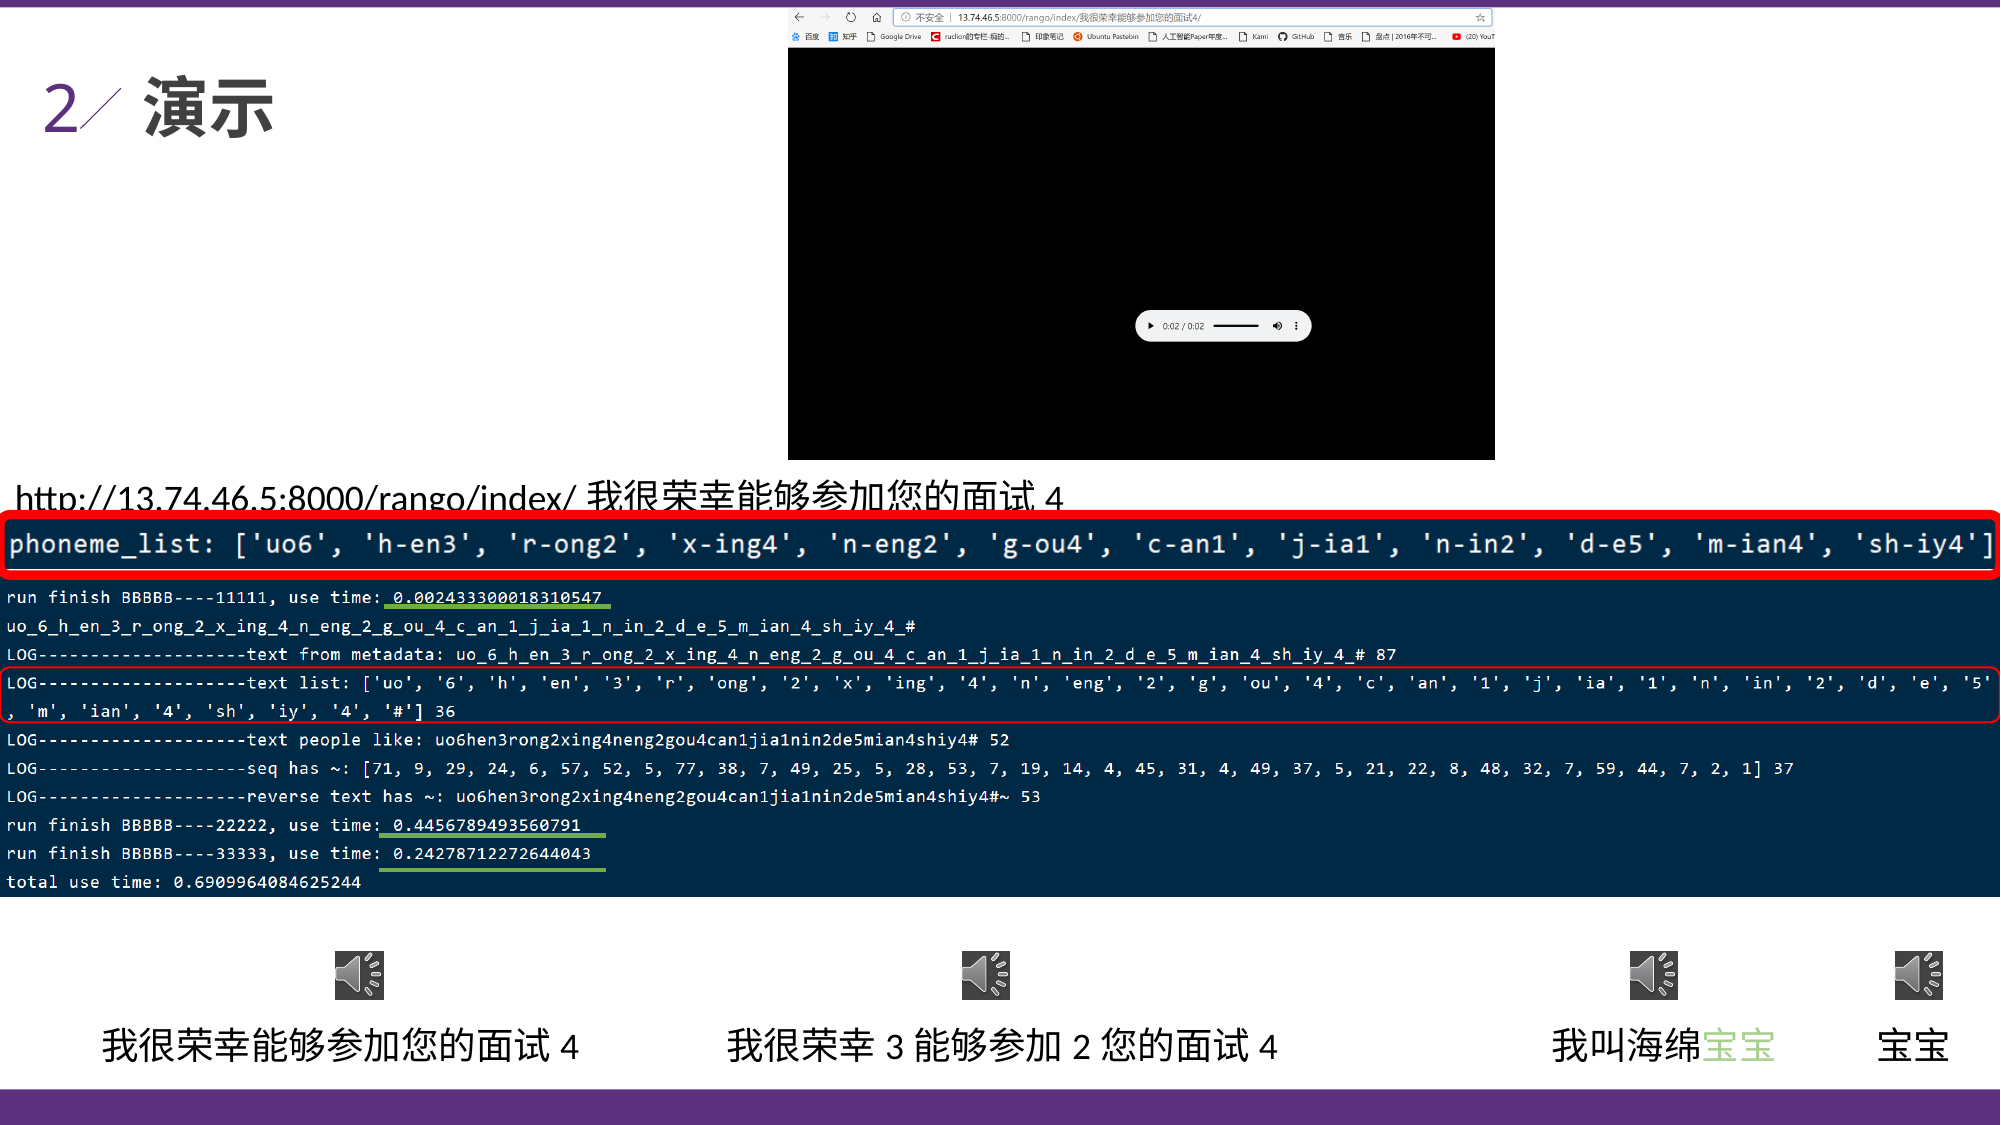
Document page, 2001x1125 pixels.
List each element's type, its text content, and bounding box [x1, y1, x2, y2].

picture [788, 8, 1495, 460]
text_box 我叫海绵宝宝 [1537, 1014, 1817, 1075]
text_box 我很荣幸能够参加您的面试4 [86, 1014, 711, 1075]
picture [1894, 950, 1945, 1001]
picture [961, 950, 1012, 1001]
text_box 宝宝 [1861, 1014, 1977, 1075]
picture [0, 518, 2000, 570]
picture [1628, 950, 1679, 1001]
text_box [0, 570, 2000, 576]
text_box 我很荣幸3能够参加2您的面试4 [711, 1014, 1537, 1075]
picture [0, 576, 2000, 897]
picture [334, 950, 385, 1001]
text_box [0, 1088, 2000, 1125]
text_box [1, 513, 1999, 518]
text_box 演示 [127, 58, 291, 154]
text_box 2 [27, 58, 96, 154]
text_box [0, 0, 2000, 8]
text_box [80, 88, 121, 129]
text_box http://13.74.46.5:8000/rango/index/我很荣幸能够参加您的面试4 [0, 466, 1115, 518]
